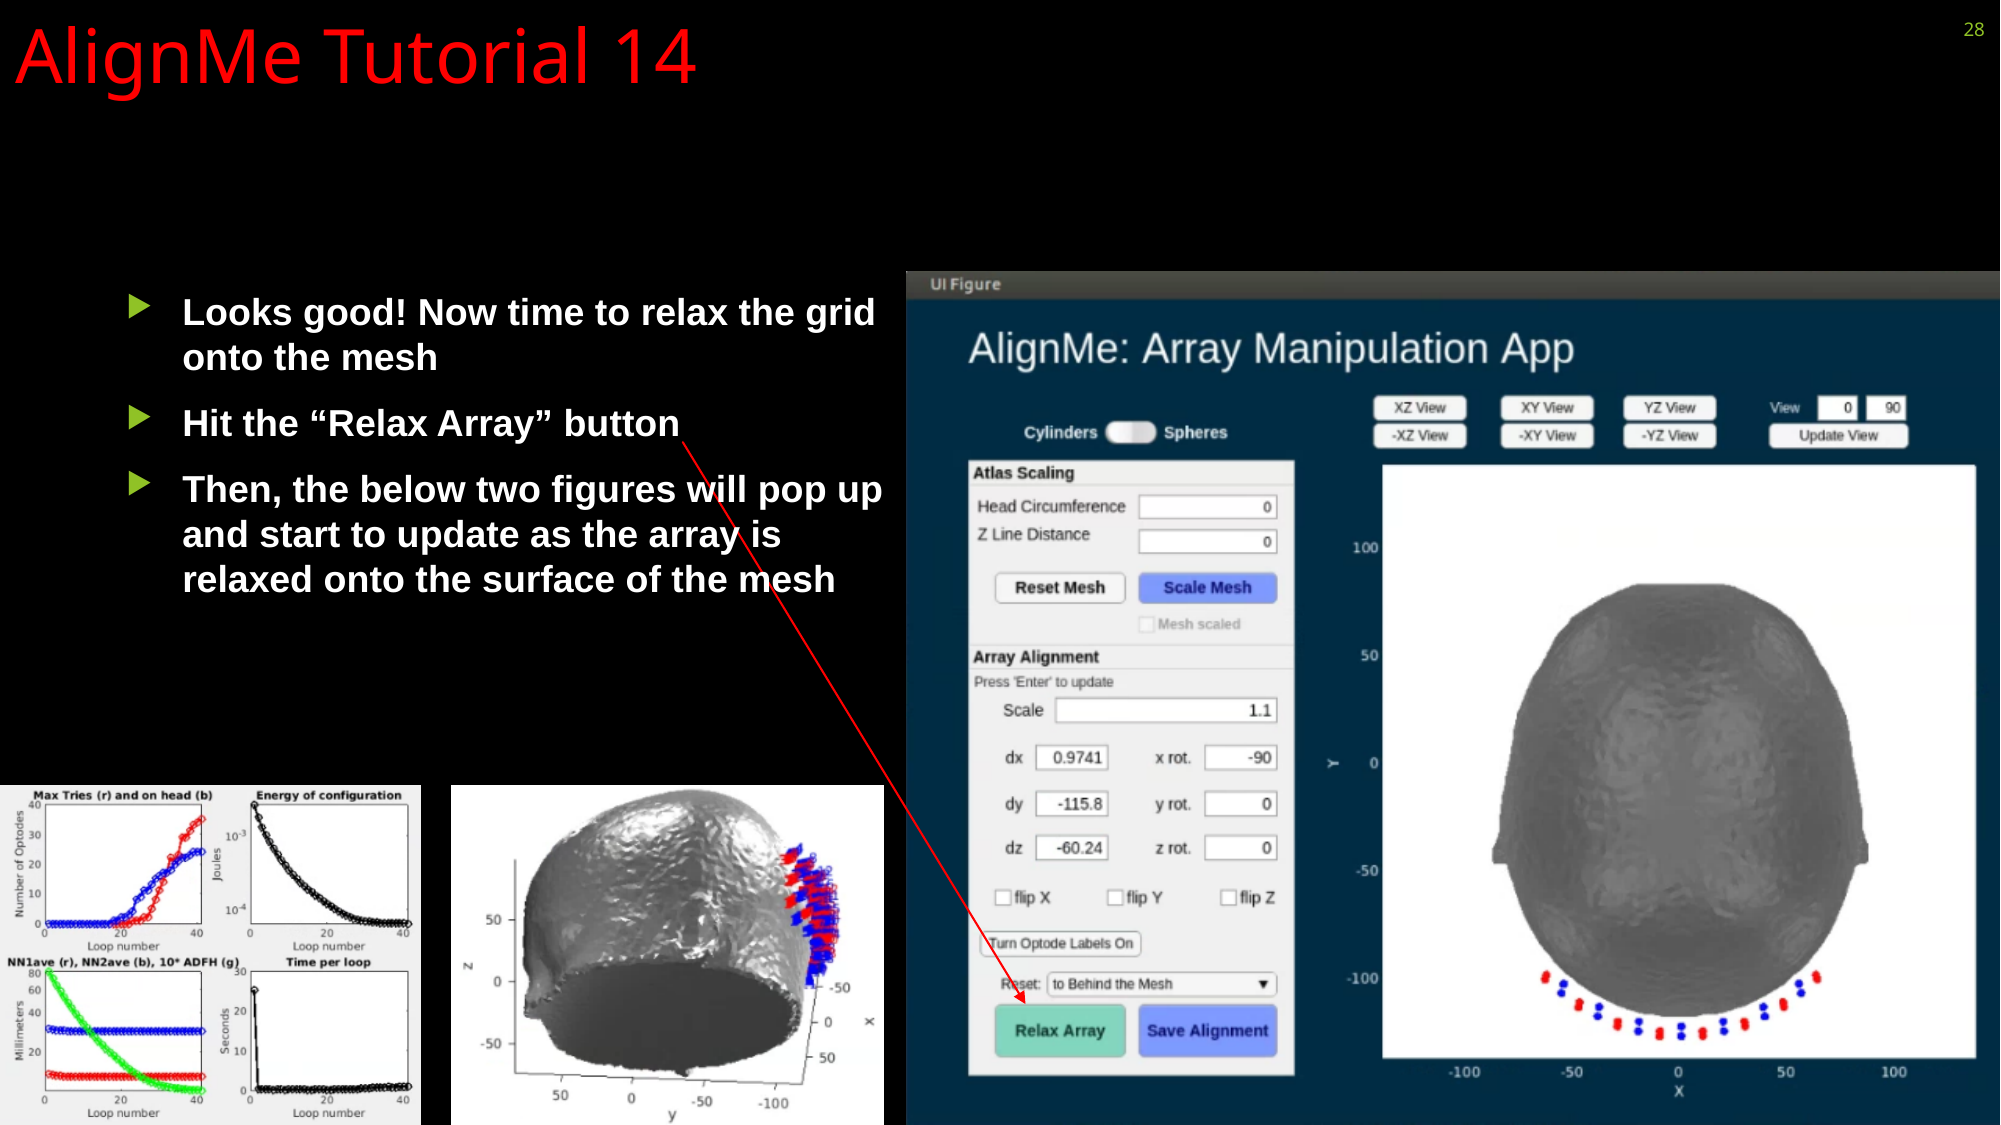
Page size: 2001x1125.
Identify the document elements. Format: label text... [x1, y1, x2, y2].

slide_number 28 [1887, 0, 2000, 60]
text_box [682, 441, 1026, 1005]
picture [0, 785, 422, 1125]
picture [451, 785, 884, 1125]
title AlignMe Tutorial 14 [0, 0, 1872, 218]
list Looks good! Now time to relax the grid onto the mesh Hit the “Relax Array” button Then, the below two figures will pop up and start to update as the array is relaxed onto the surface of the mesh [111, 280, 900, 723]
picture [905, 270, 2000, 1125]
